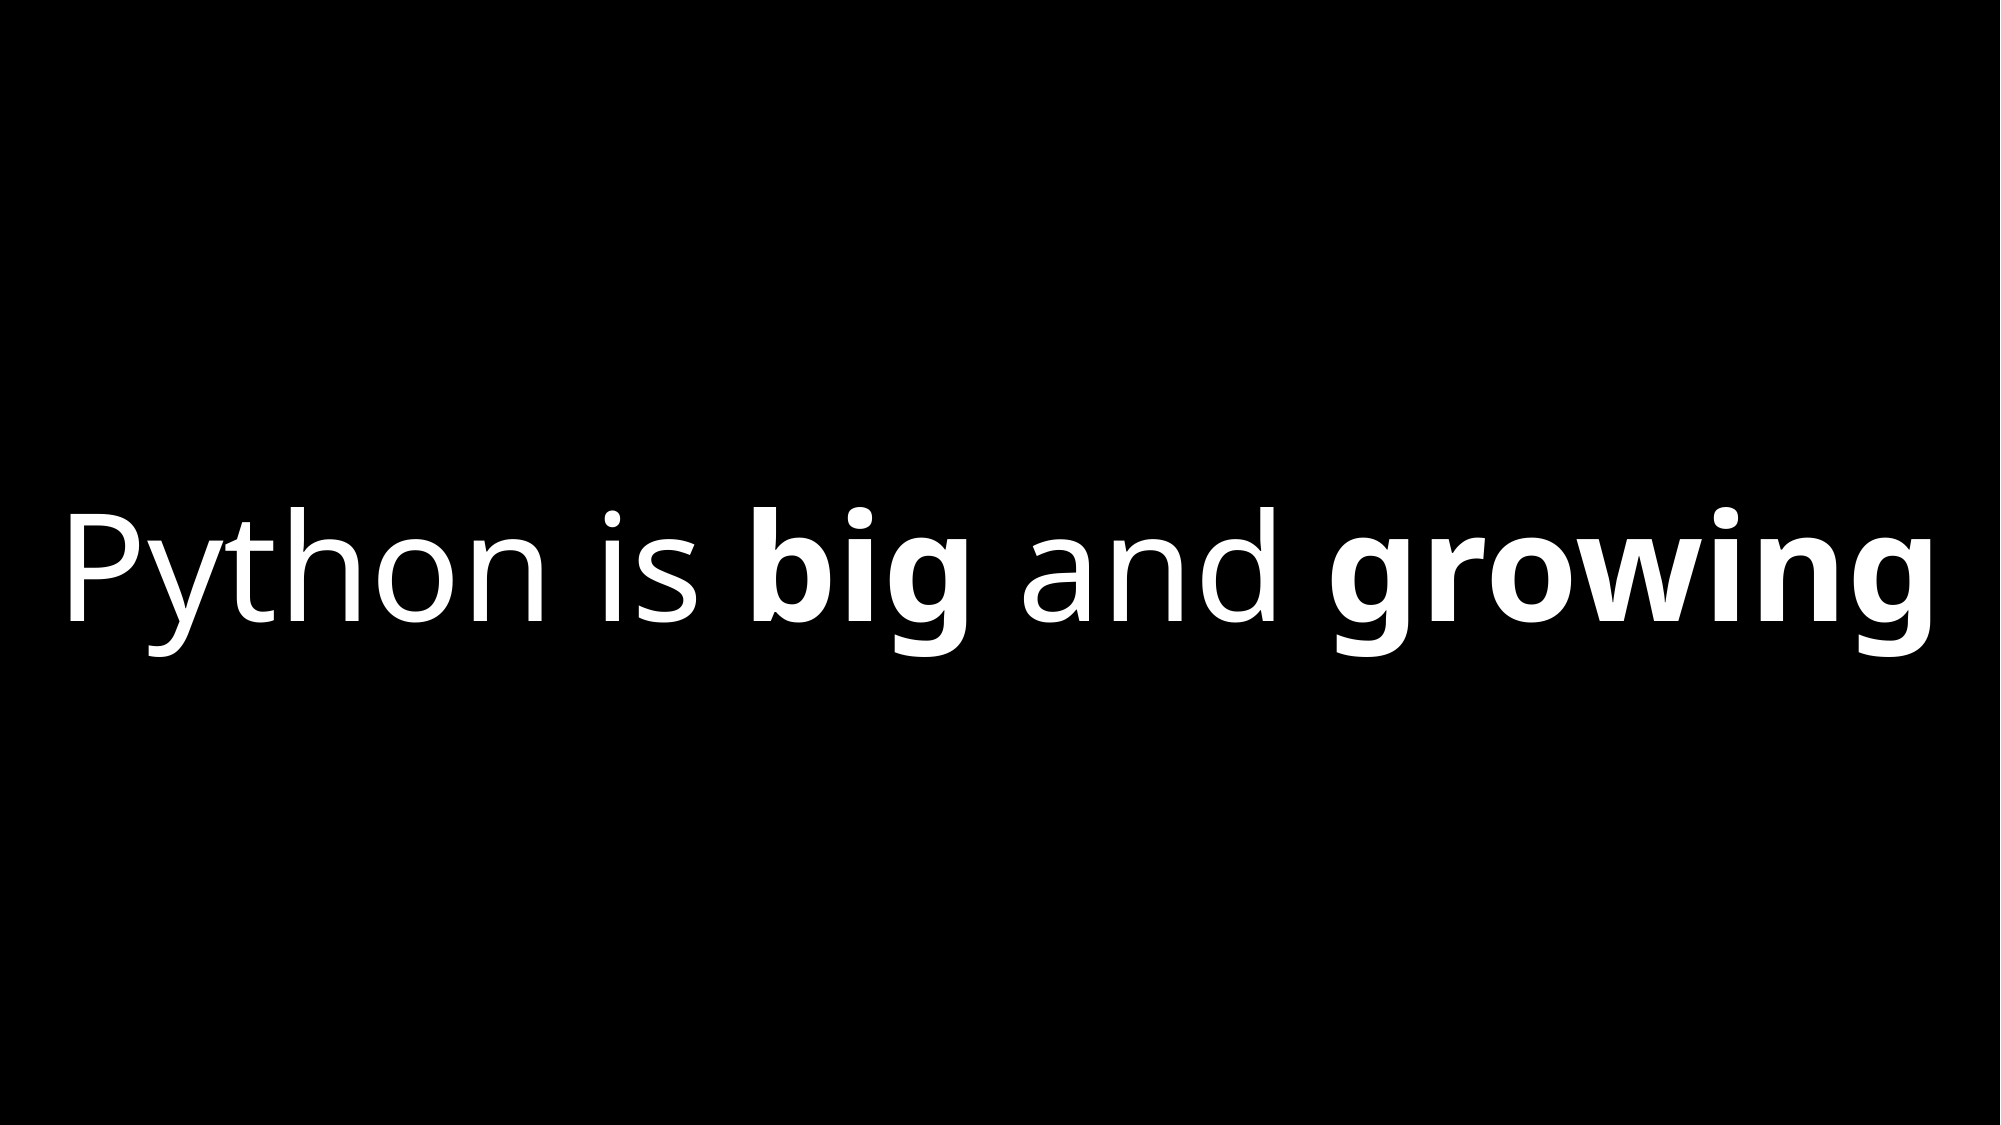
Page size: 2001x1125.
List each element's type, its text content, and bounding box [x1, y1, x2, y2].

text_box Python is big and growing [41, 463, 1959, 659]
